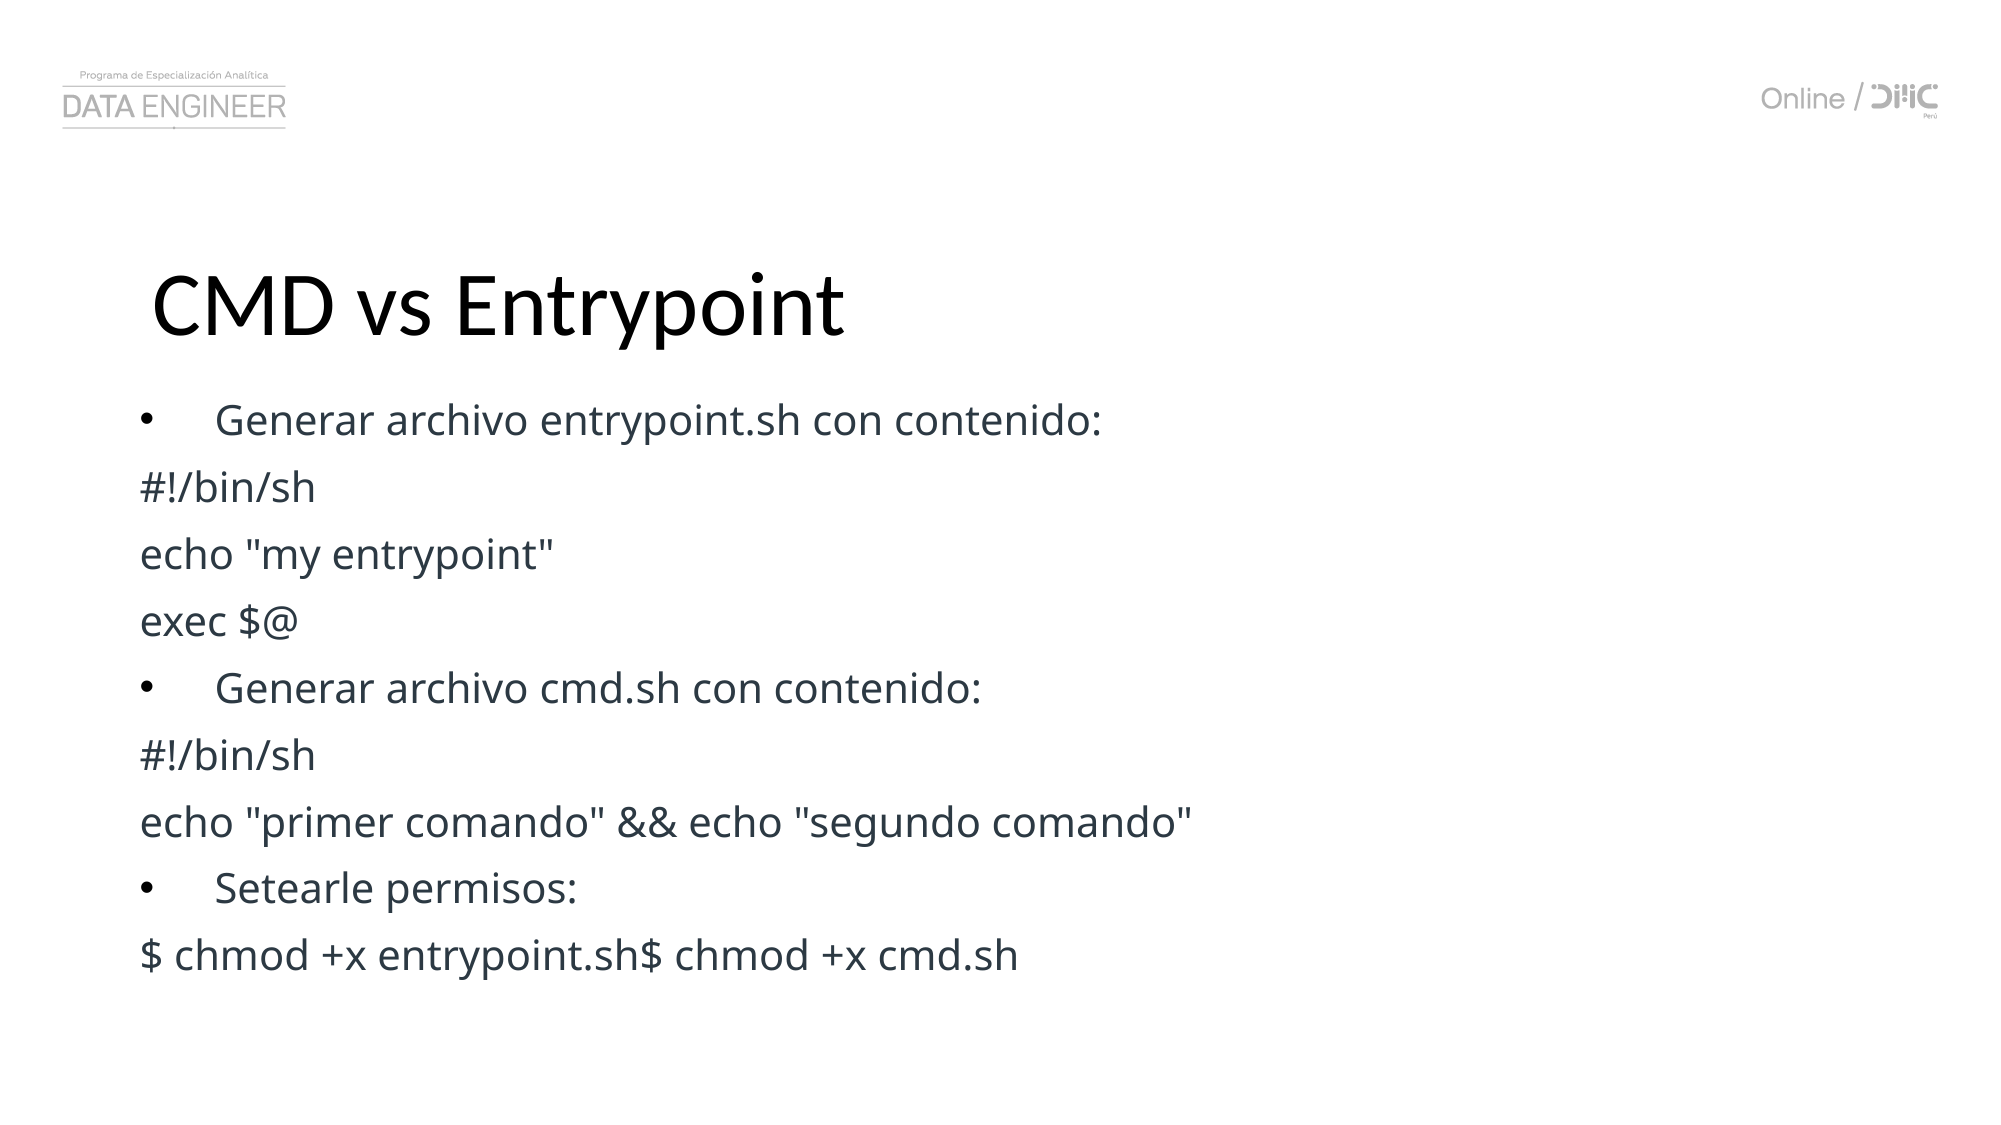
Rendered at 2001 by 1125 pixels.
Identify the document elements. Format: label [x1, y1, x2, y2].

list [0, 0, 2000, 1125]
